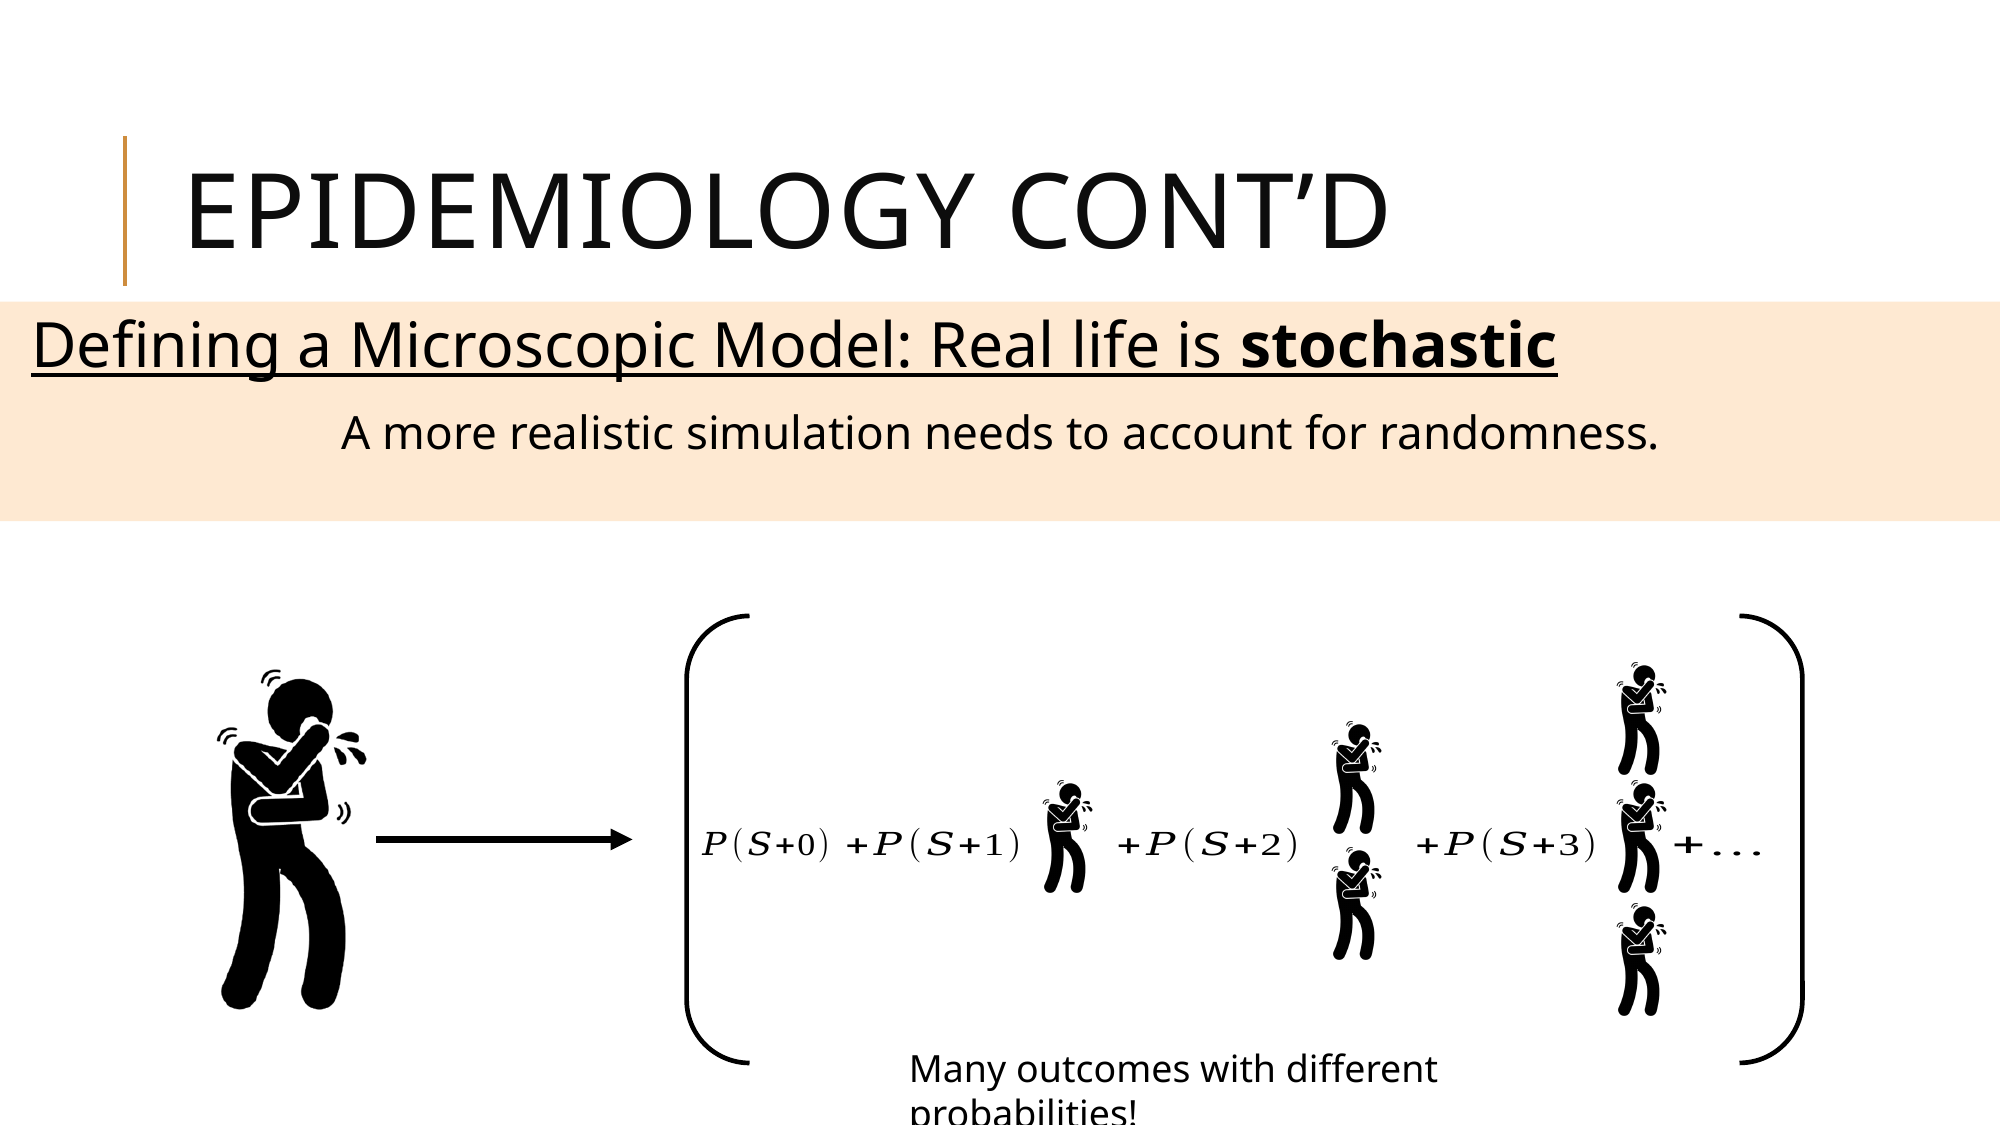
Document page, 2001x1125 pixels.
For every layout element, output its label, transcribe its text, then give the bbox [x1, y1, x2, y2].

text_box Defining a Microscopic Model: Real life is stochastic A more realistic simulation needs to account for randomness. [0, 300, 2000, 522]
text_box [197, 615, 1803, 1064]
text_box Many outcomes with different probabilities! [894, 1075, 1672, 1125]
title Epidemiology Cont’d [168, 96, 1763, 300]
